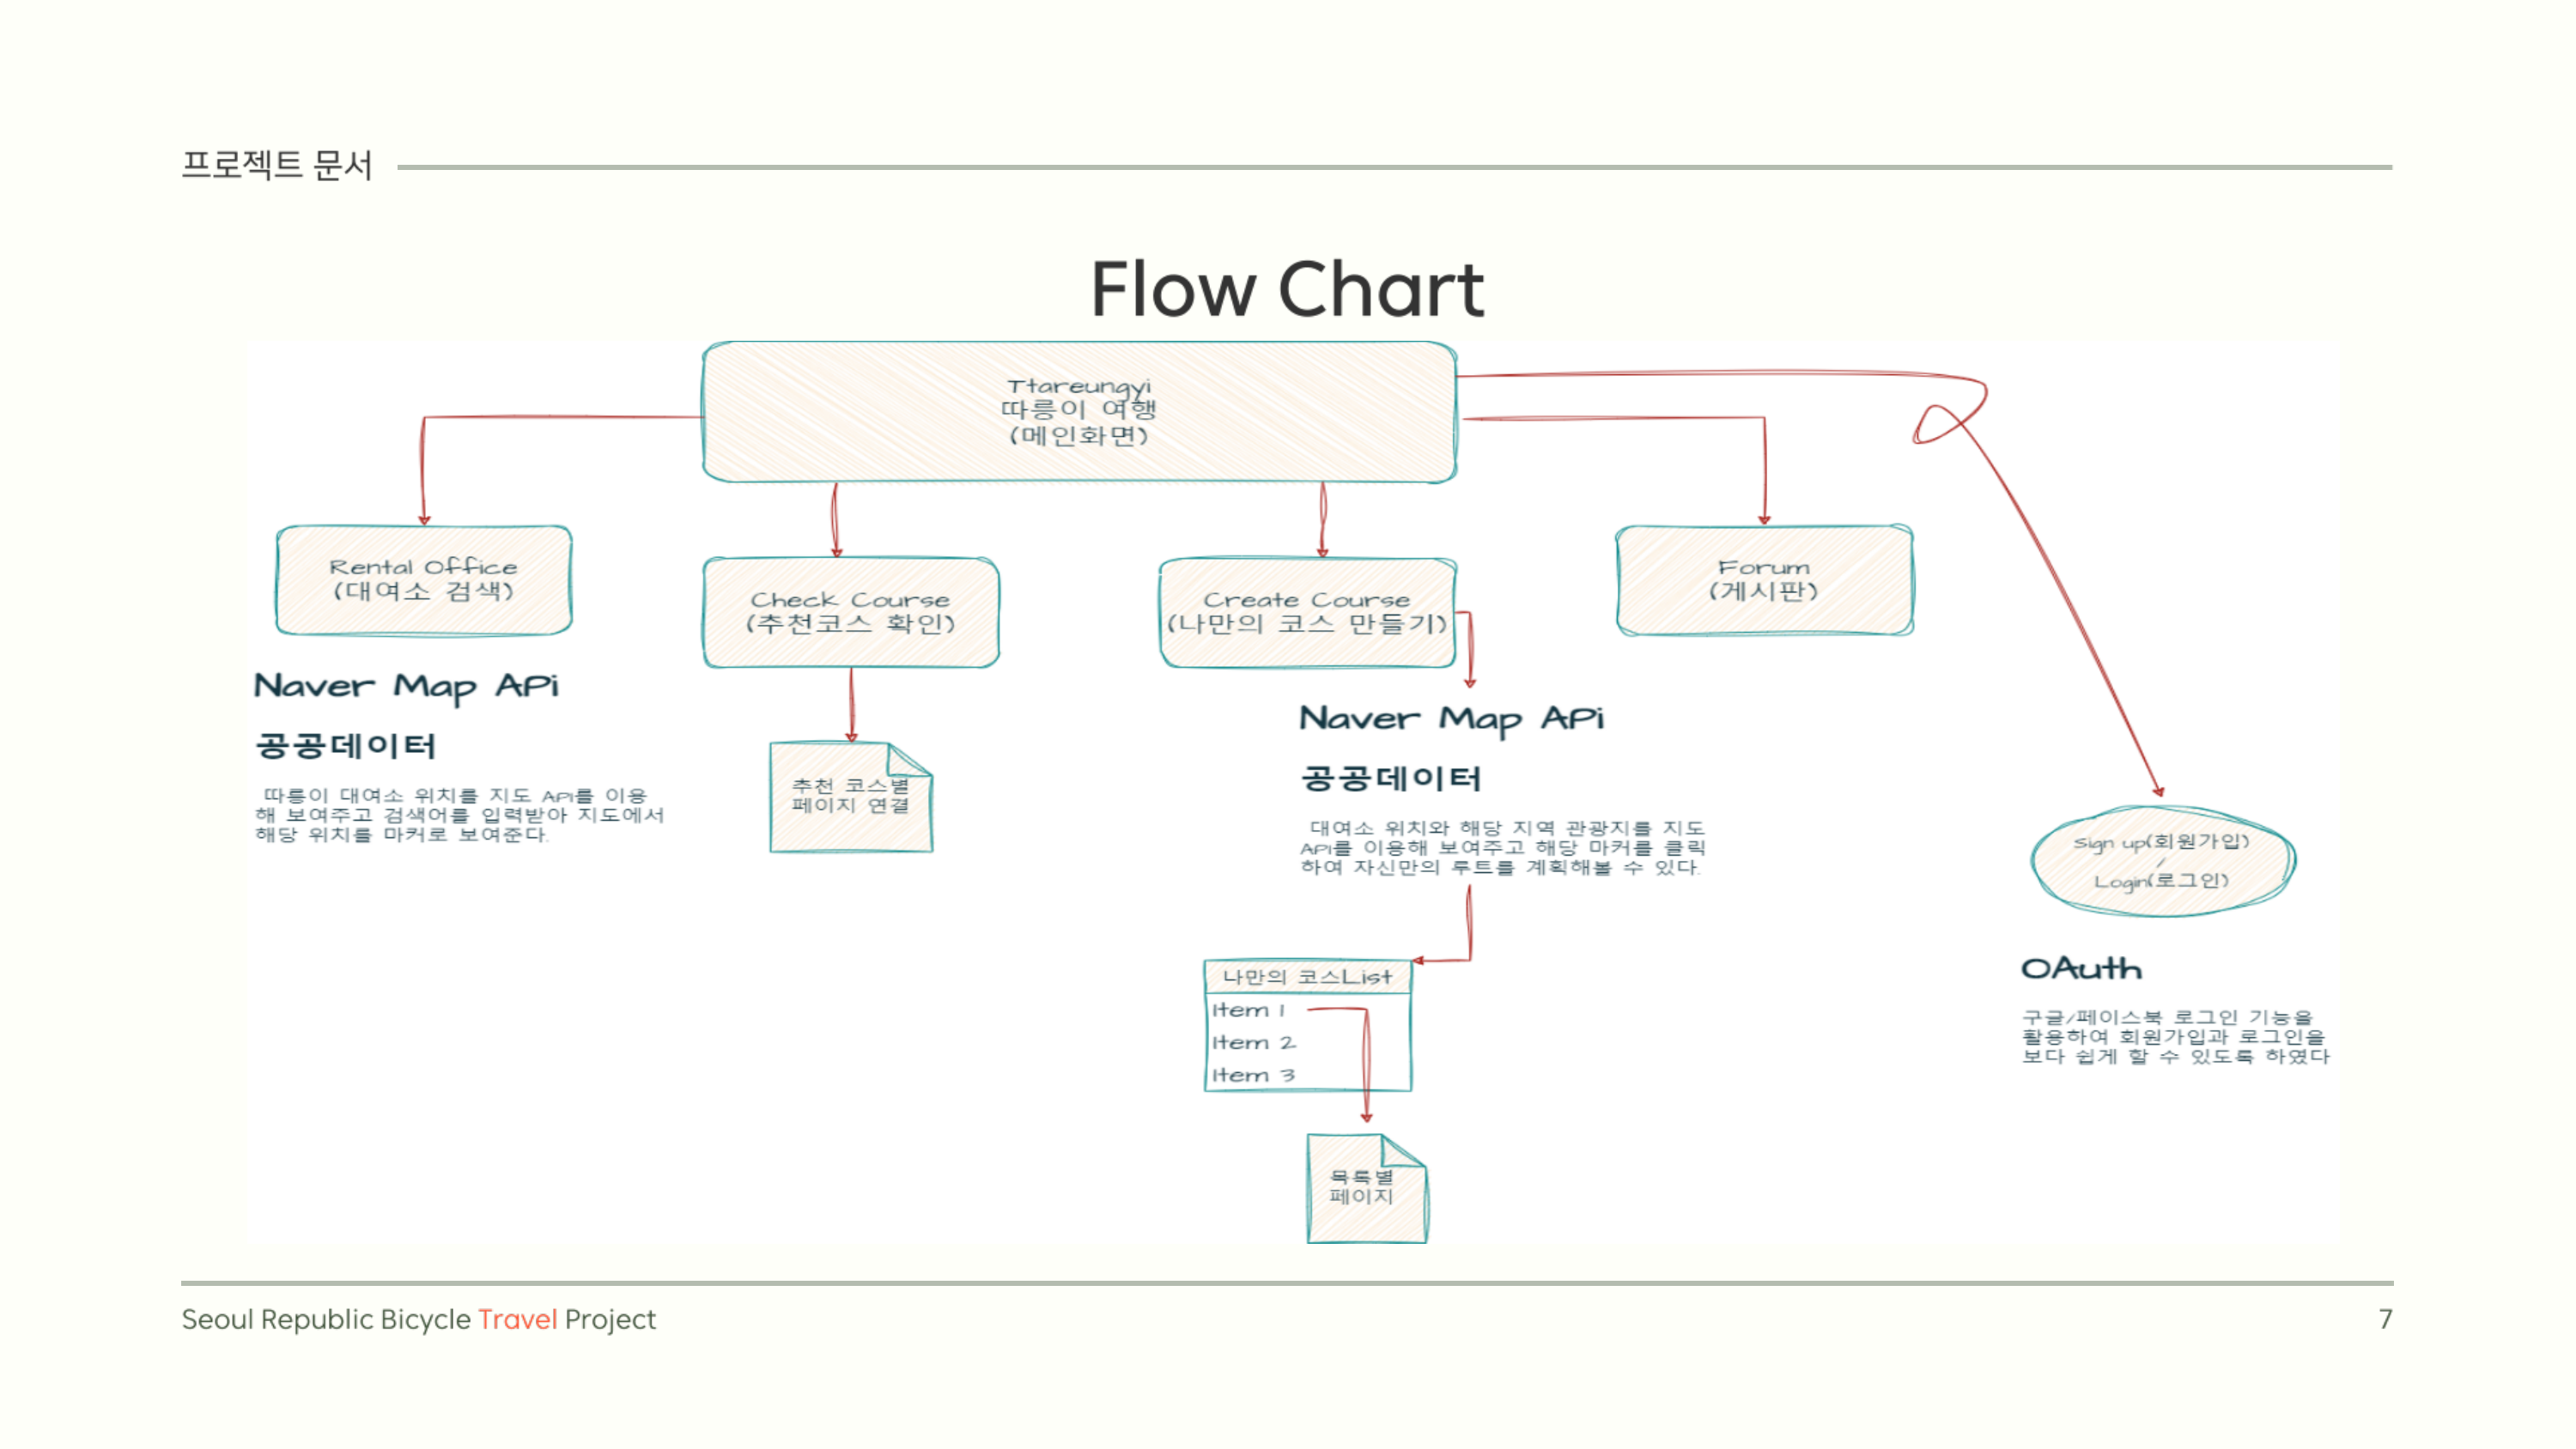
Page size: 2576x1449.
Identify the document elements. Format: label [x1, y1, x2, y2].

picture [906, 230, 1513, 340]
text_box [181, 1281, 2395, 1286]
picture [178, 1300, 668, 1350]
picture [2373, 1300, 2405, 1341]
text_box [246, 340, 2340, 1244]
text_box [398, 165, 2394, 170]
picture [176, 139, 390, 205]
